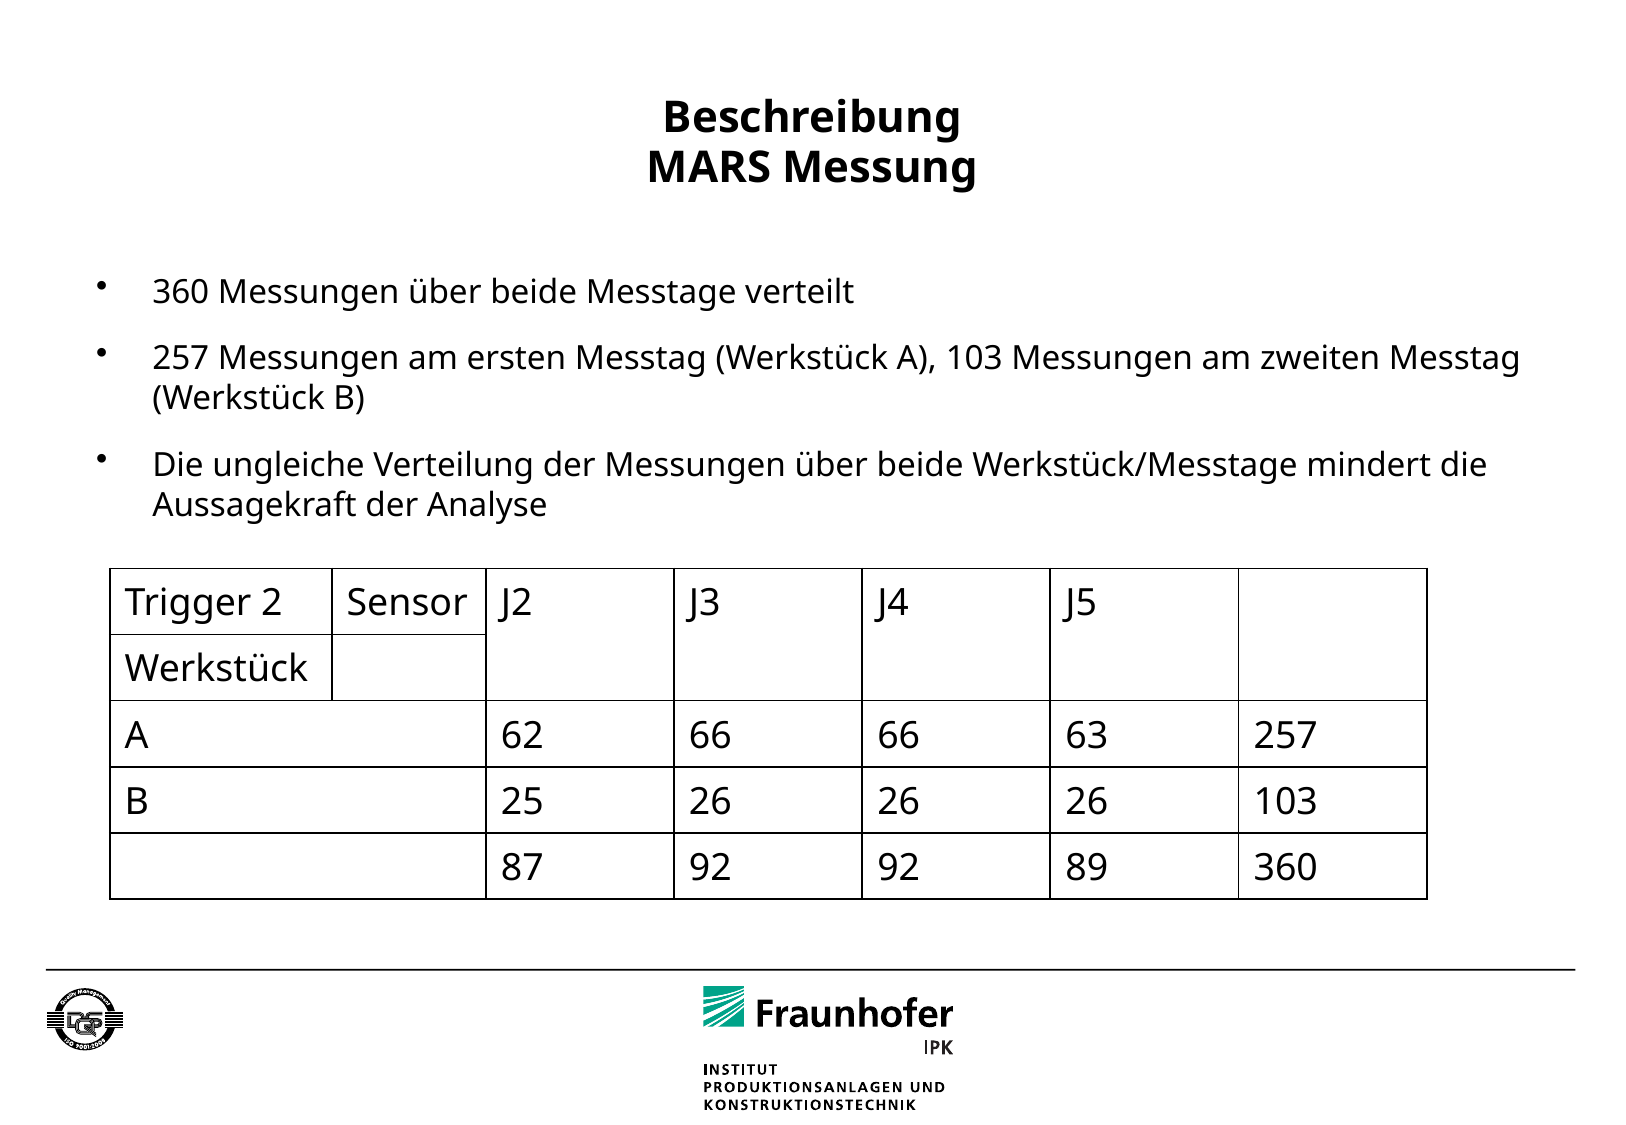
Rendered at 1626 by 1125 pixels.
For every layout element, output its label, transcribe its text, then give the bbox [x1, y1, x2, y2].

list 360 Messungen über beide Messtage verteilt 257 Messungen am ersten Messtag (Werkstück A), 103 Messungen am zweiten Messtag (Werkstück B) Die ungleiche Verteilung der Messungen über beide Werkstück/Messtage mindert die Aussagekraft der Analyse [81, 262, 1544, 964]
title Beschreibung MARS Messung [81, 83, 1544, 233]
